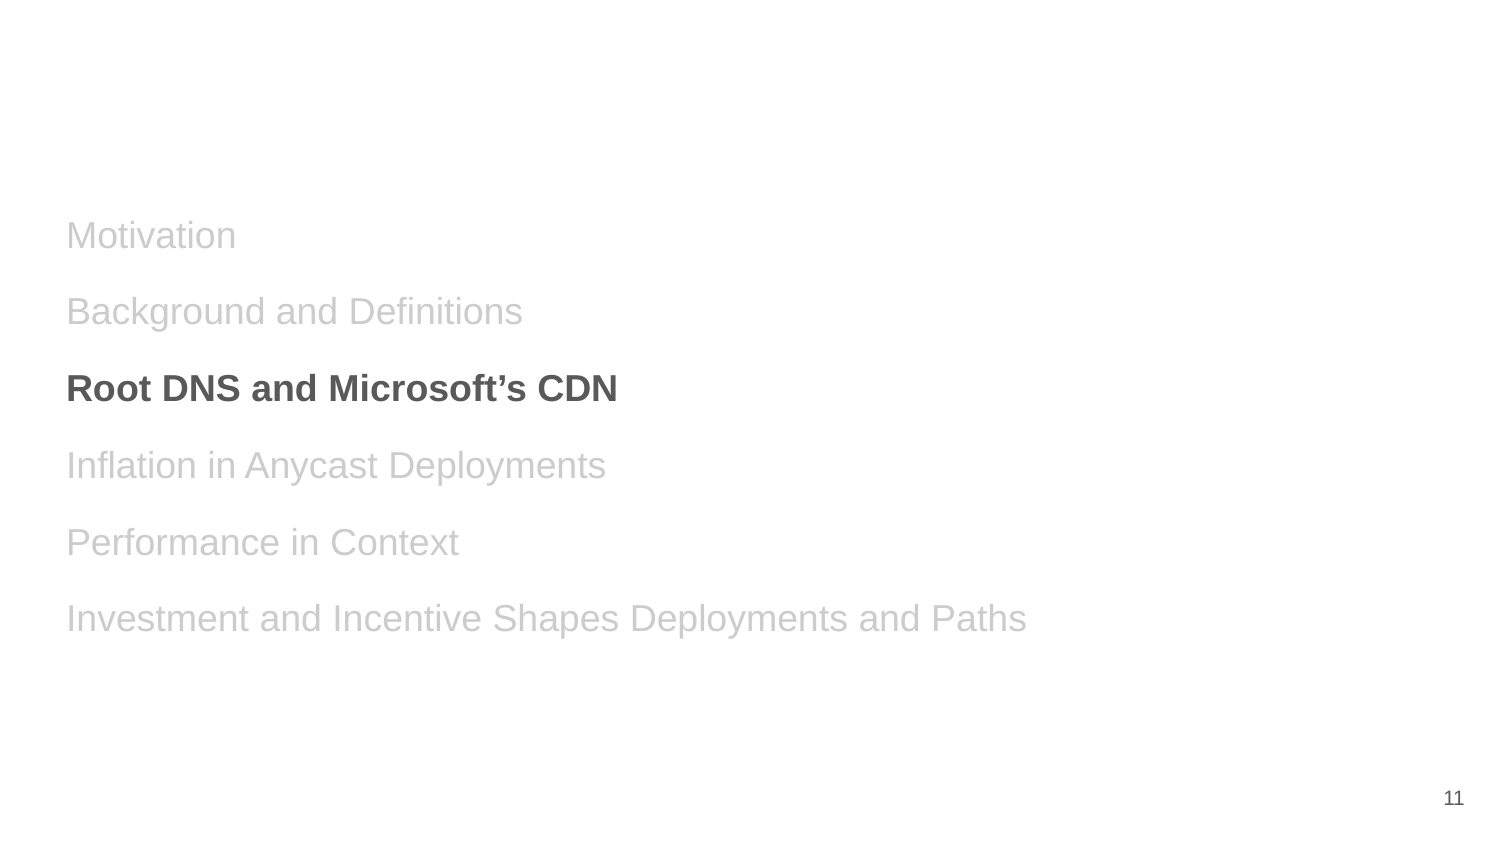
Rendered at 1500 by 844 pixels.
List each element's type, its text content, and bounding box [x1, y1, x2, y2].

list Motivation Background and Definitions Root DNS and Microsoft’s CDN Inflation in Anycast Deployments Performance in Context Investment and Incentive Shapes Deployments and Paths [51, 189, 1449, 750]
slide_number ‹#› [1389, 764, 1480, 830]
